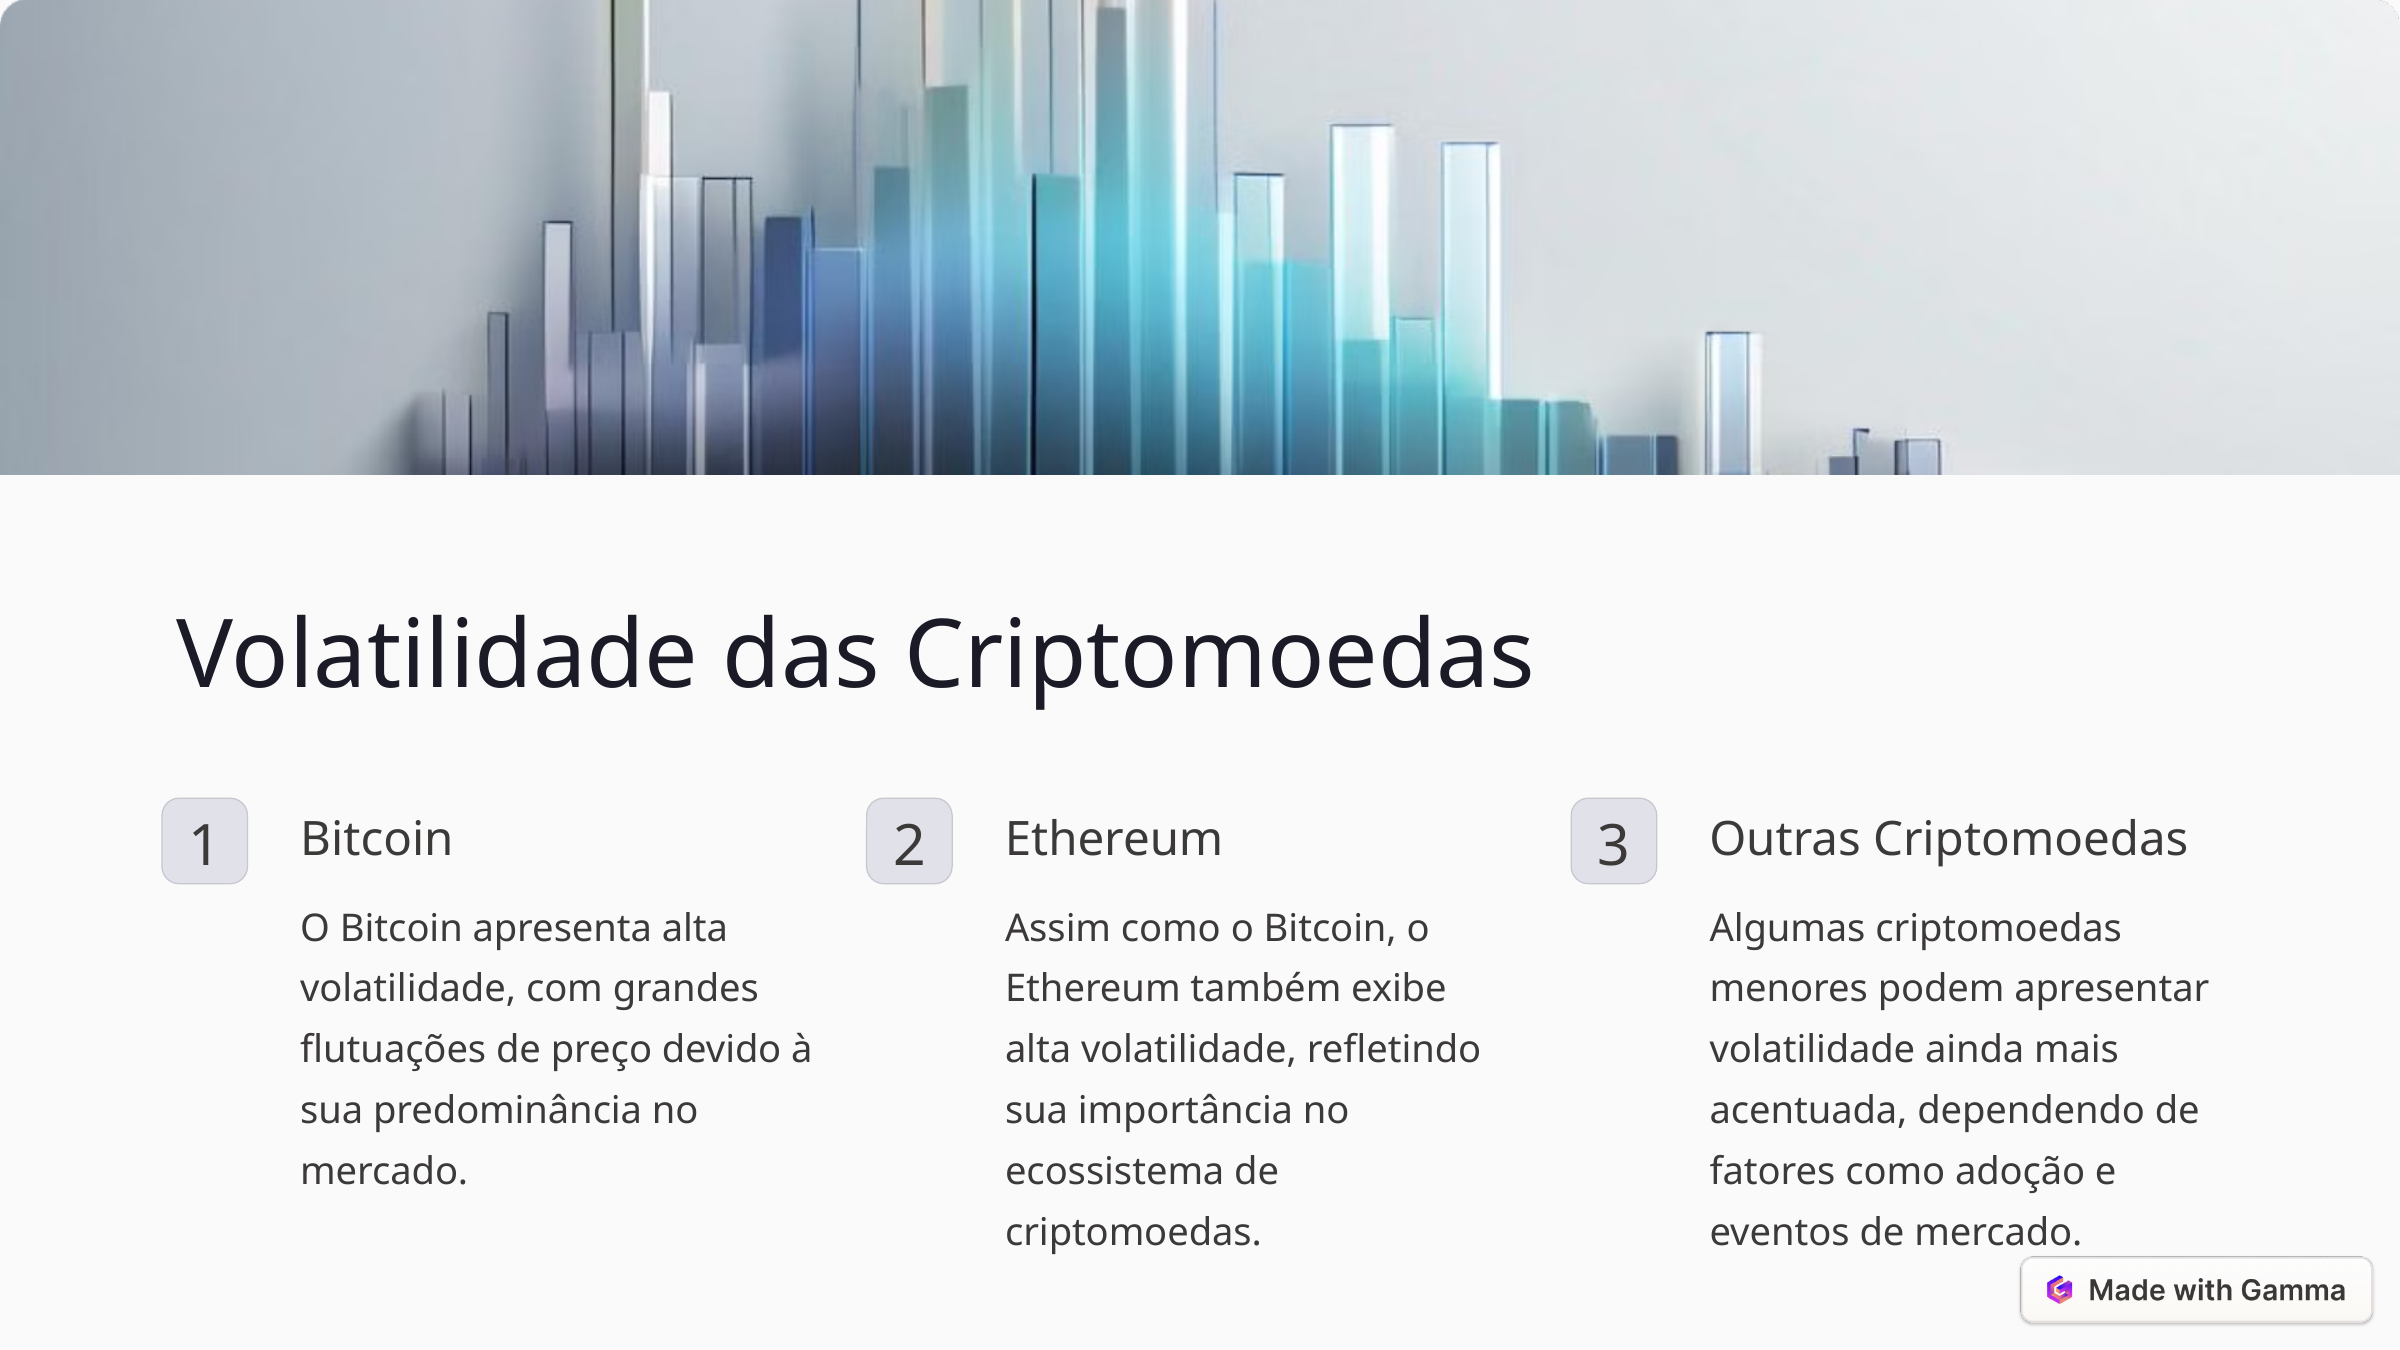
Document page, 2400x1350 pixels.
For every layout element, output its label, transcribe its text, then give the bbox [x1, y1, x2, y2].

text_box Ethereum [990, 798, 1466, 858]
text_box Algumas criptomoedas menores podem apresentar volatilidade ainda mais acentuada, dependendo de fatores como adoção e eventos de mercado. [1694, 880, 2238, 1246]
text_box Assim como o Bitcoin, o Ethereum também exibe alta volatilidade, refletindo sua importância no ecossistema de criptomoedas. [990, 880, 1534, 1185]
text_box [161, 798, 248, 884]
text_box Outras Criptomoedas [1694, 798, 2170, 858]
picture [2008, 1244, 2385, 1335]
text_box Volatilidade das Criptomoedas [162, 579, 1505, 699]
text_box [0, 475, 2400, 1350]
text_box O Bitcoin apresenta alta volatilidade, com grandes flutuações de preço devido à sua predominância no mercado. [285, 880, 829, 1185]
picture [0, 0, 2400, 475]
text_box [866, 798, 953, 884]
text_box 2 [894, 812, 925, 870]
text_box [1571, 798, 1657, 884]
text_box Bitcoin [285, 798, 761, 858]
text_box 1 [192, 812, 217, 870]
text_box 3 [1598, 812, 1630, 870]
